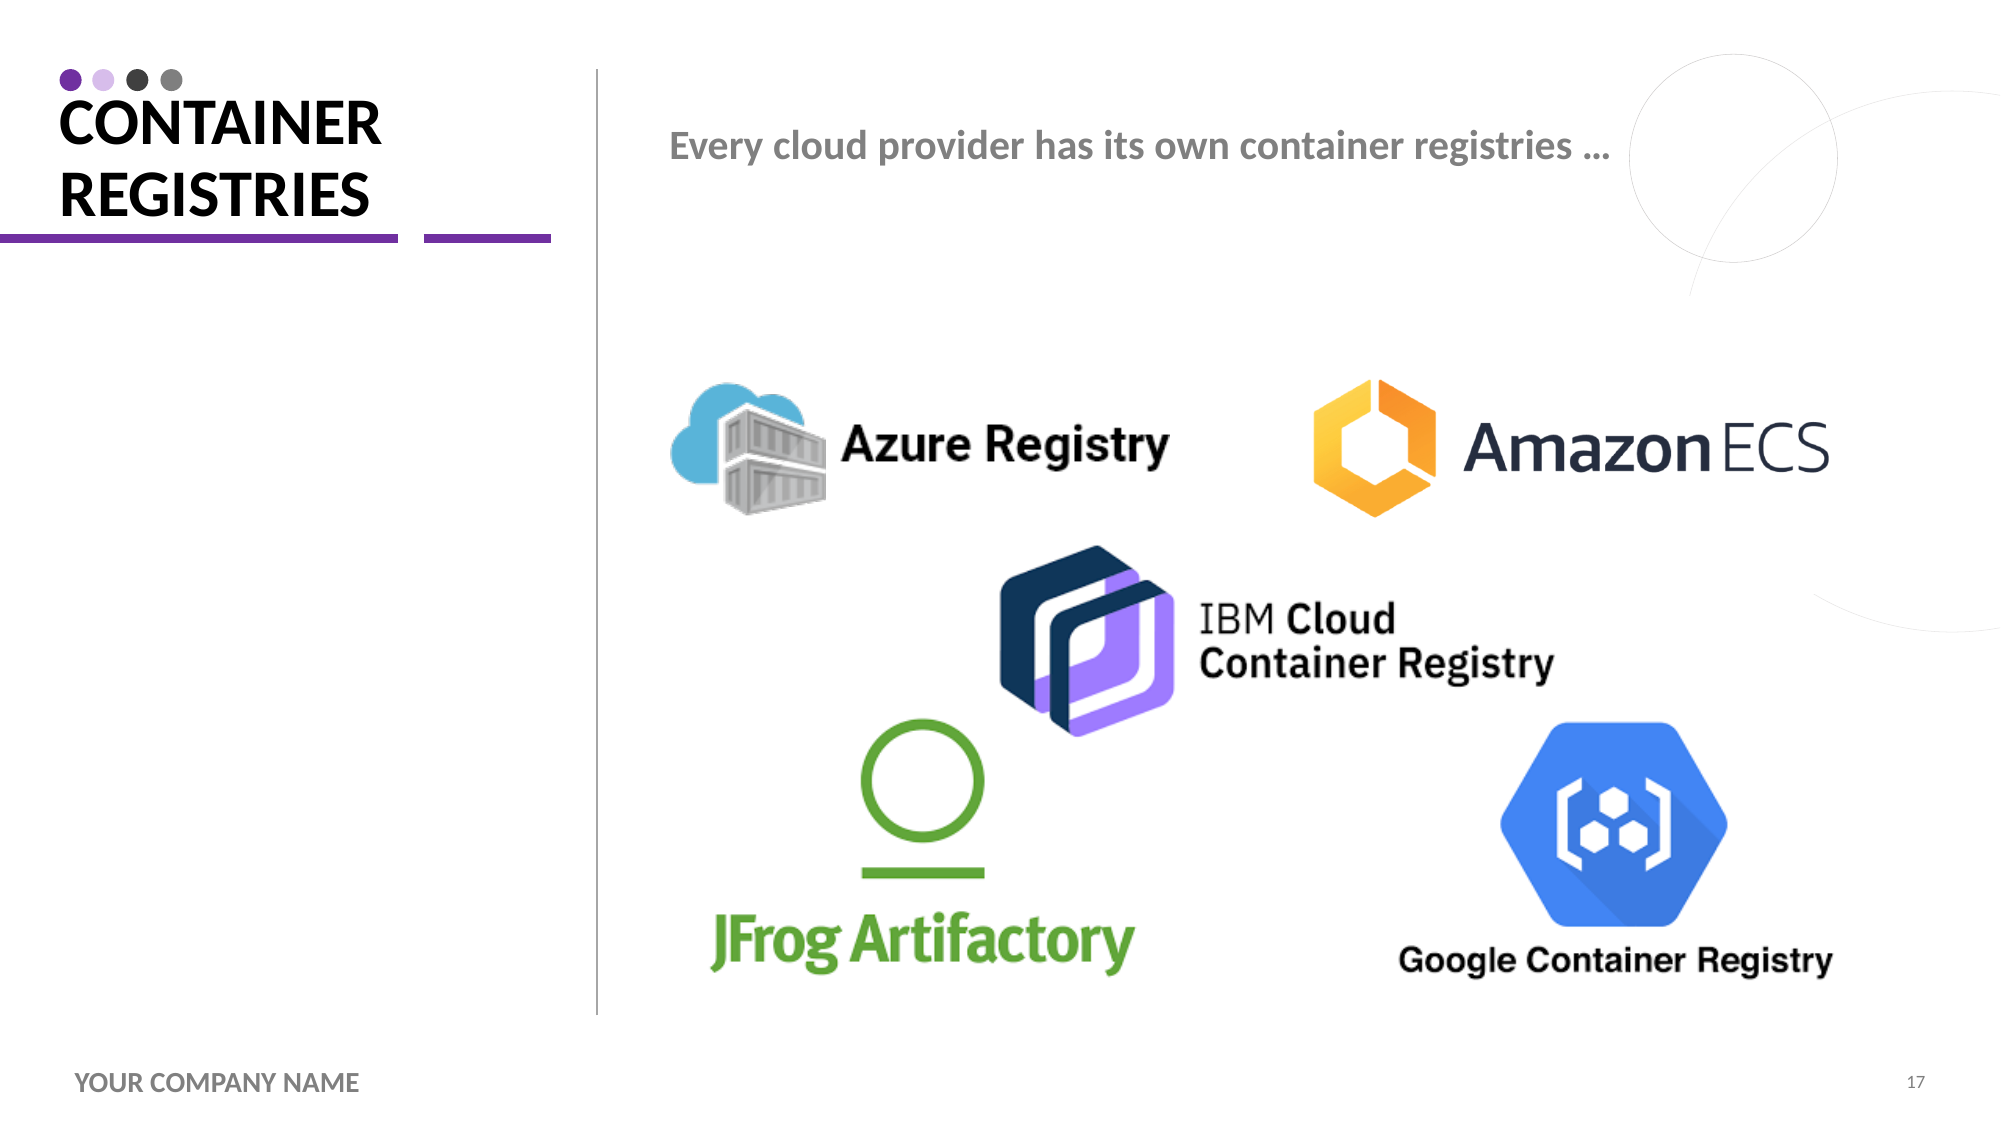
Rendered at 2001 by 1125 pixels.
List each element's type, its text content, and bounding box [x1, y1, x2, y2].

picture [669, 199, 1863, 988]
list Your company name [59, 1060, 431, 1101]
slide_number 17 [1490, 1060, 1941, 1102]
title Container registries [59, 61, 586, 232]
list Every cloud provider has its own container registries … [669, 78, 1809, 214]
